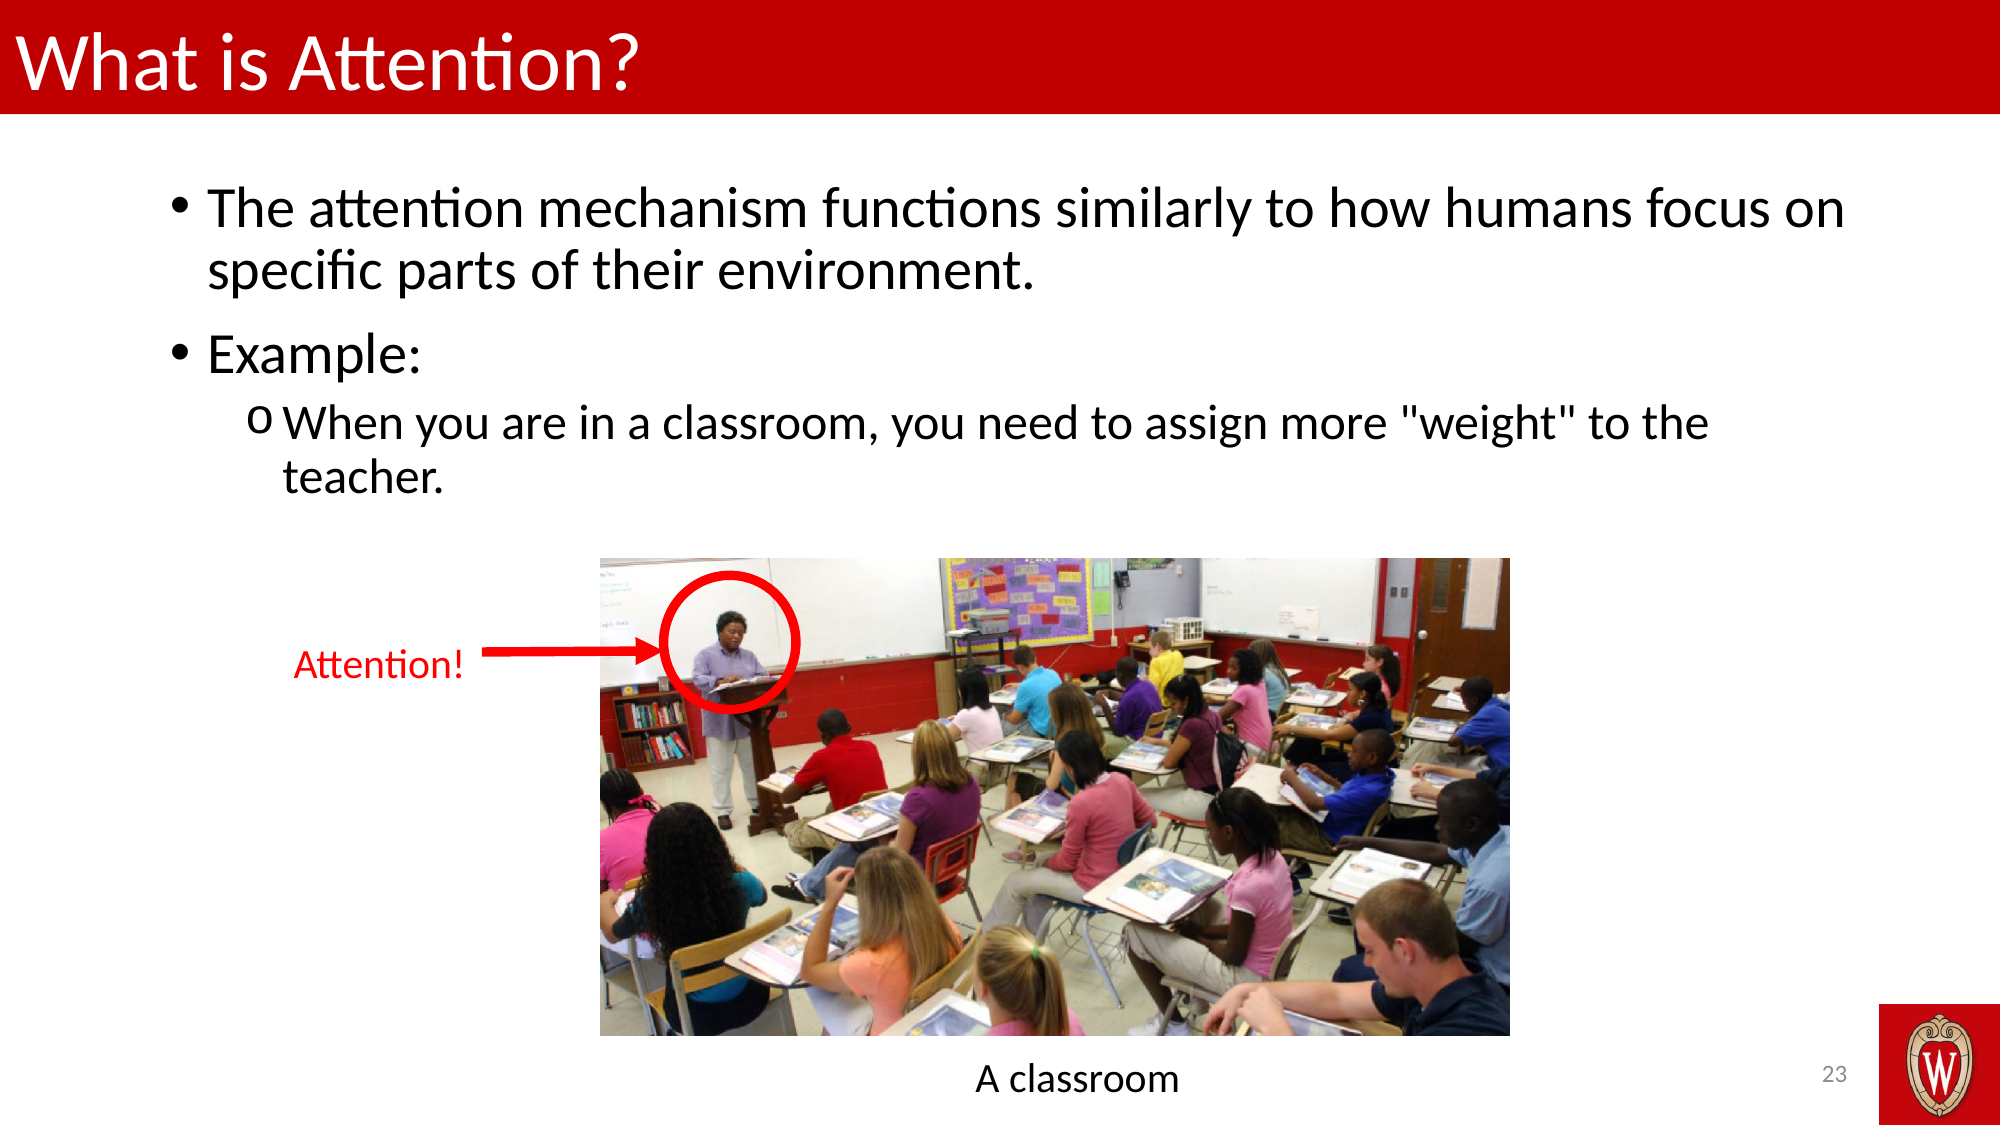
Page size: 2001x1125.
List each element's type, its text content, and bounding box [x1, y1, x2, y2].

picture [1879, 1004, 2000, 1125]
text_box What is Attention? [0, 0, 2000, 115]
picture [600, 558, 1510, 1036]
text_box A classroom [960, 1043, 1198, 1109]
list The attention mechanism functions similarly to how humans focus on specific parts of their environment. Example: When you are in a classroom, you need to assign more "weight" to the teacher. [154, 169, 1880, 883]
slide_number 23 [1412, 1042, 1863, 1103]
text_box Attention! [278, 629, 516, 695]
